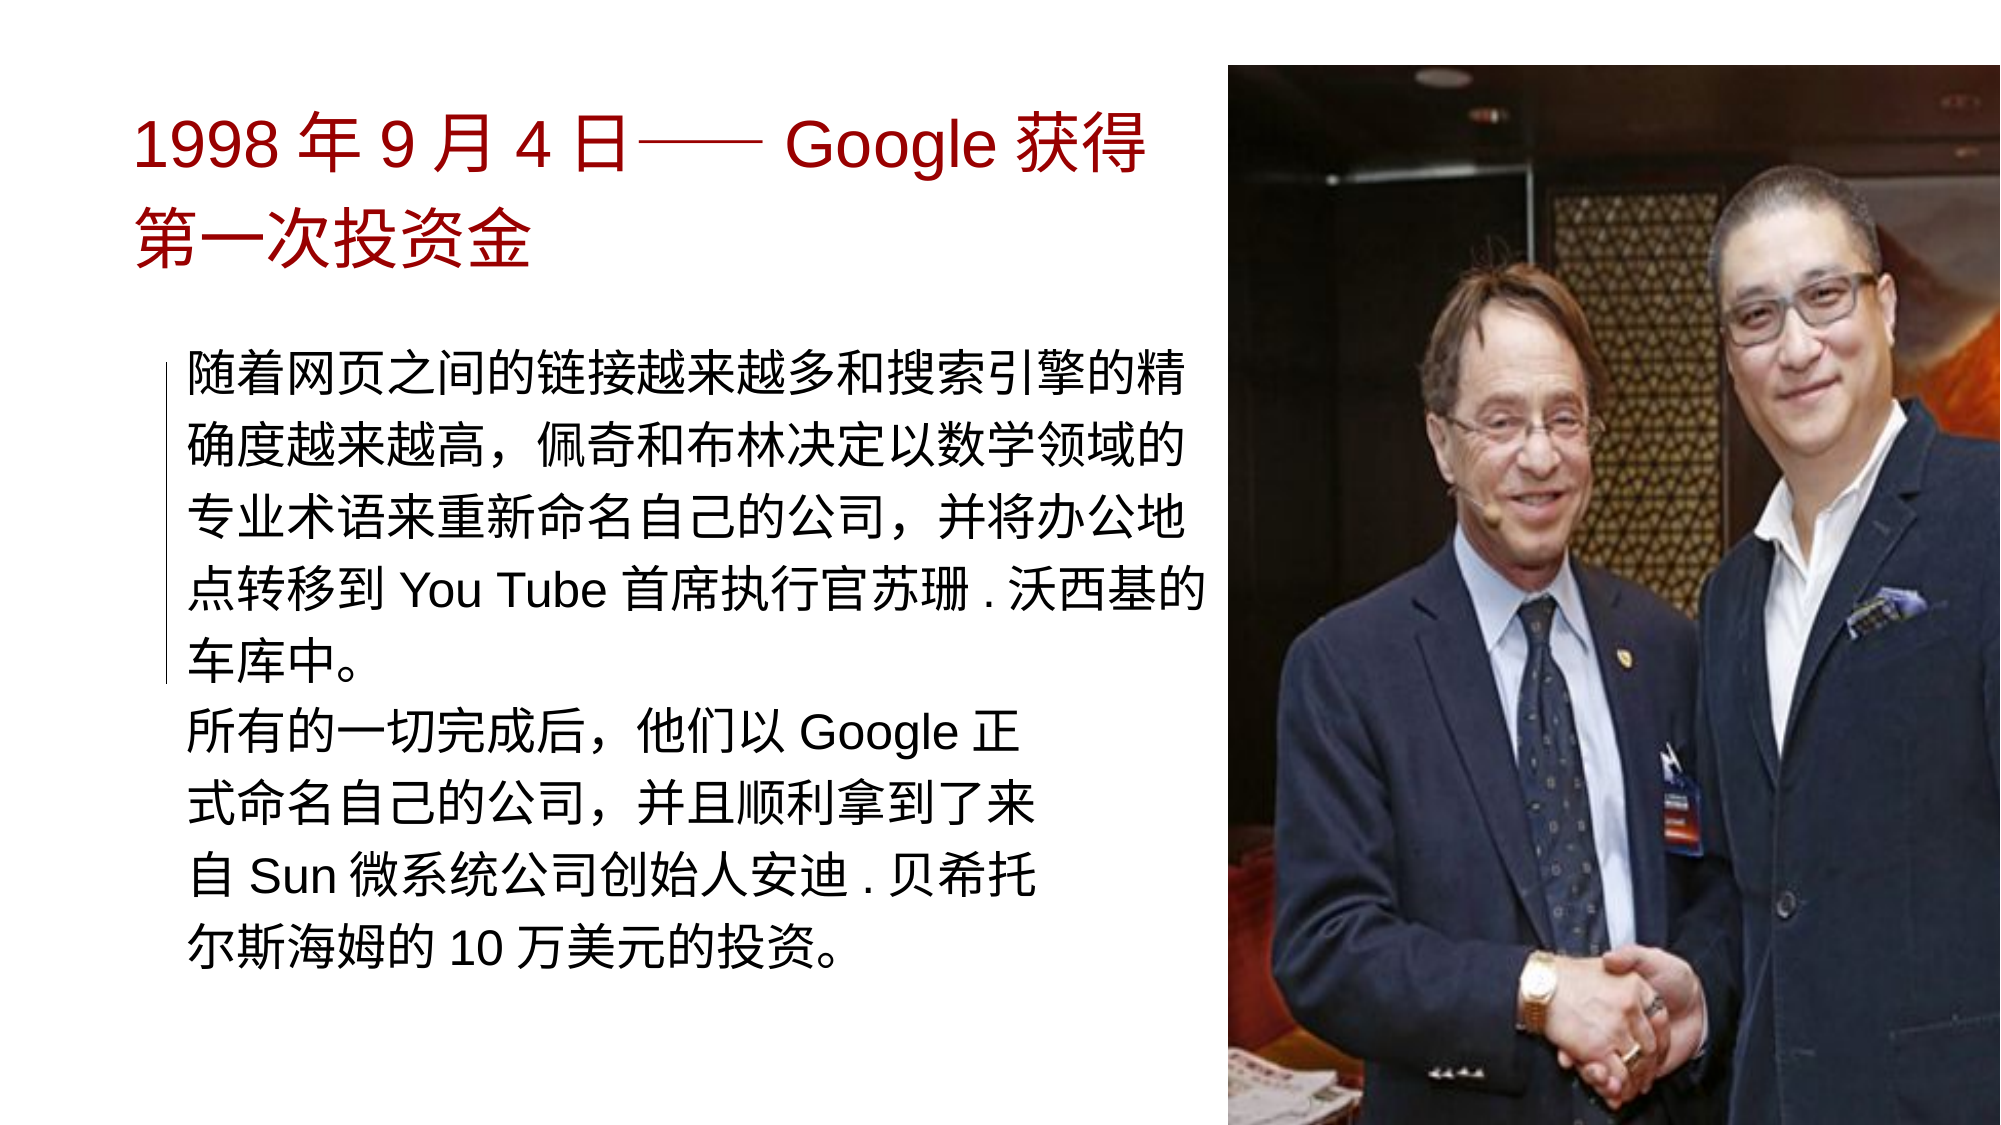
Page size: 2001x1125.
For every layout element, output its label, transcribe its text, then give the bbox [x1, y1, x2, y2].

text_box 1998年9月4日——Google获得第一次投资金 [117, 23, 1229, 285]
subtitle 随着网页之间的链接越来越多和搜索引擎的精确度越来越高，佩奇和布林决定以数学领域的专业术语来重新命名自己的公司，并将办公地点转移到You Tube首席执行官苏珊.沃西基的车库中。 [171, 322, 1228, 1113]
picture [1228, 65, 2000, 1125]
